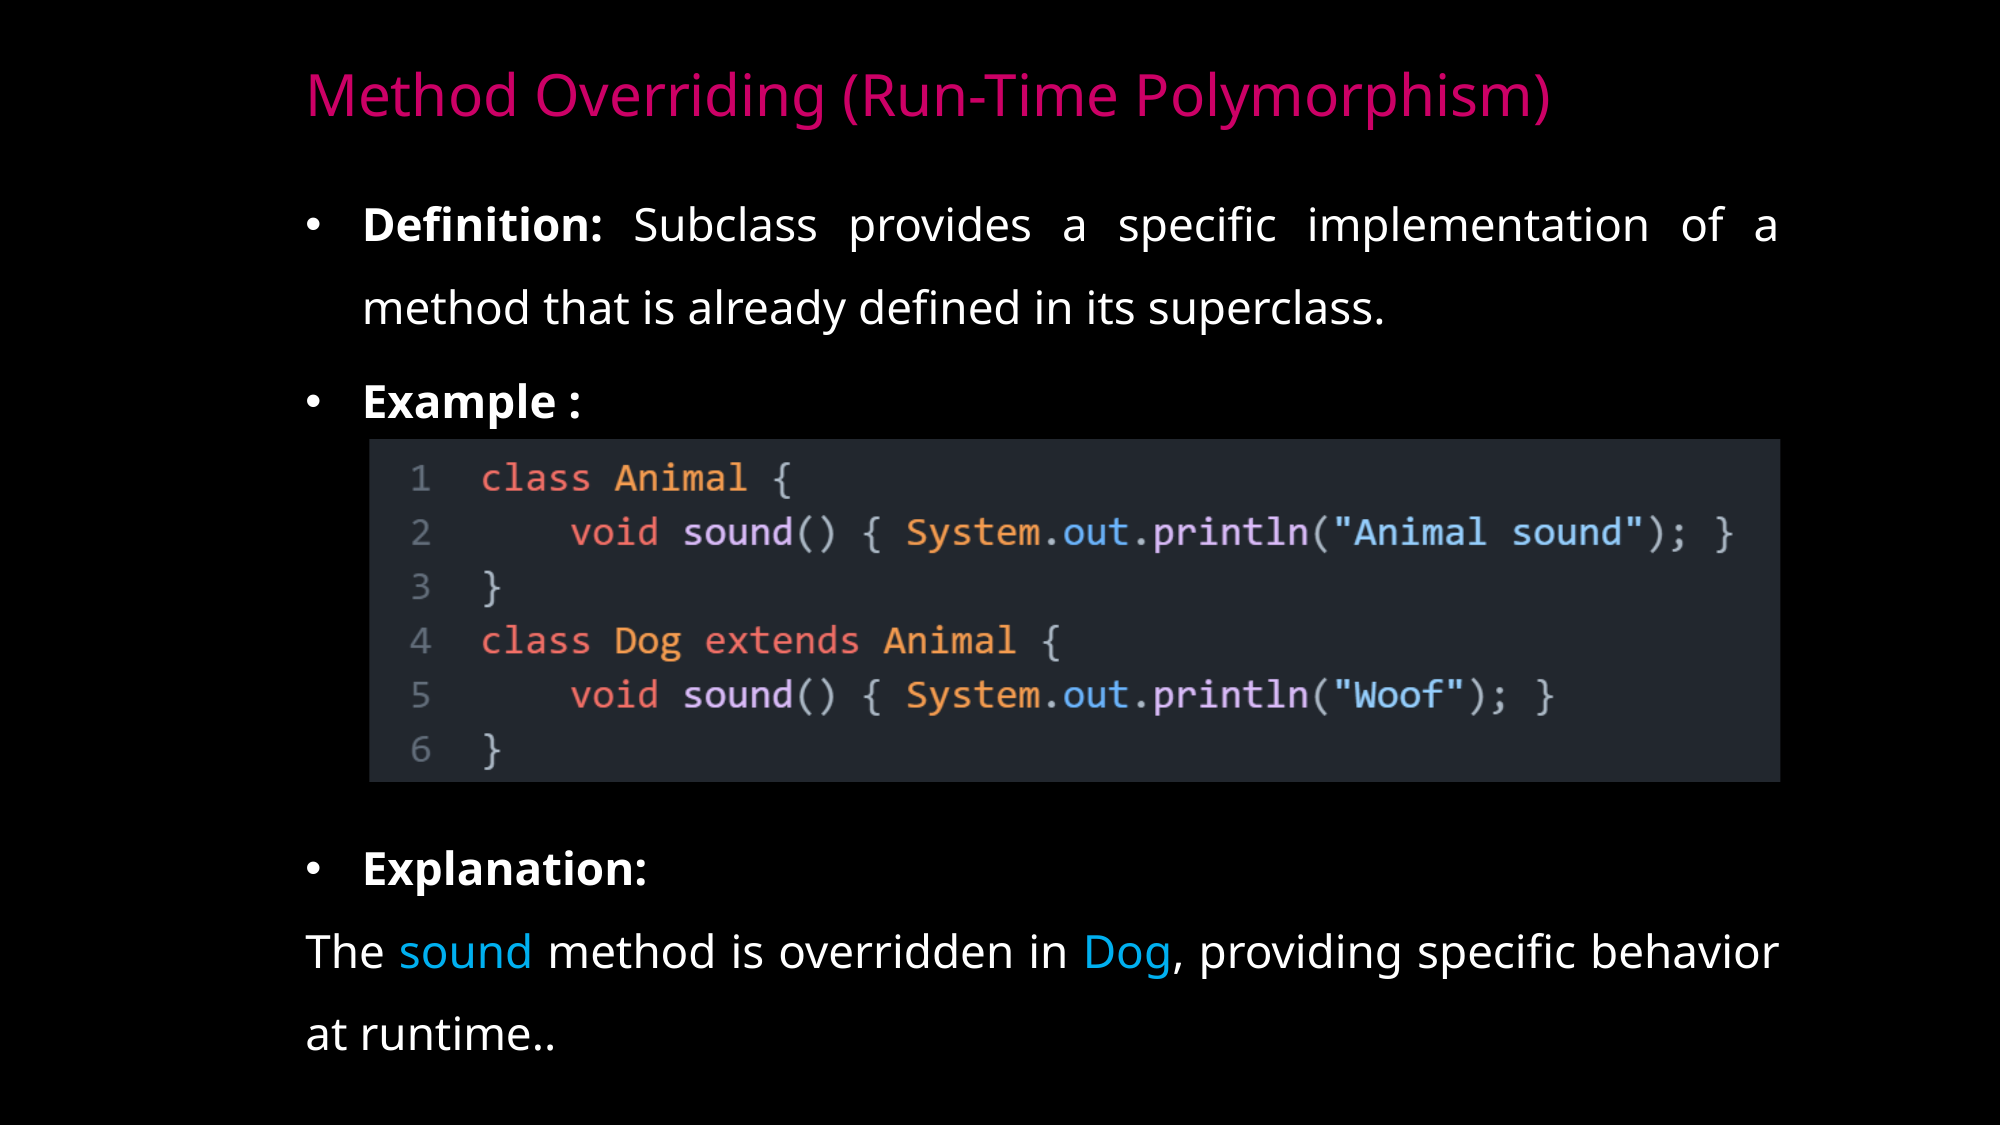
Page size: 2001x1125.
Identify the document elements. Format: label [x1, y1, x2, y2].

text_box [289, 50, 1796, 1075]
